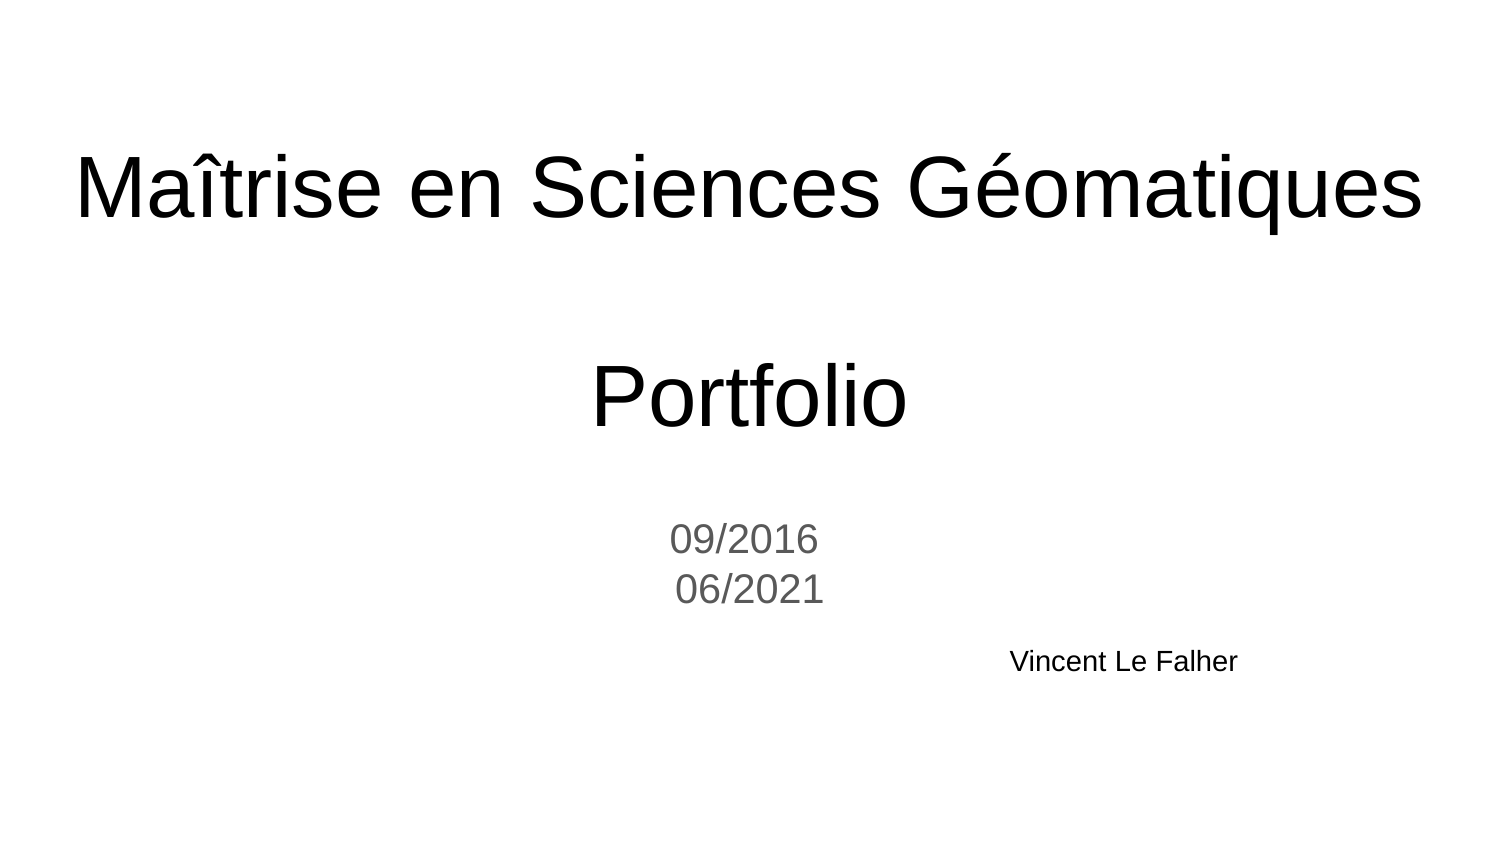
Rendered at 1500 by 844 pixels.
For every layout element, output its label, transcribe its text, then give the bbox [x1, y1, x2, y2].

text_box Vincent Le Falher [994, 627, 1312, 692]
subtitle 09/2016 06/2021 [51, 497, 1449, 628]
title Maîtrise en Sciences Géomatiques Portfolio [51, 122, 1449, 459]
